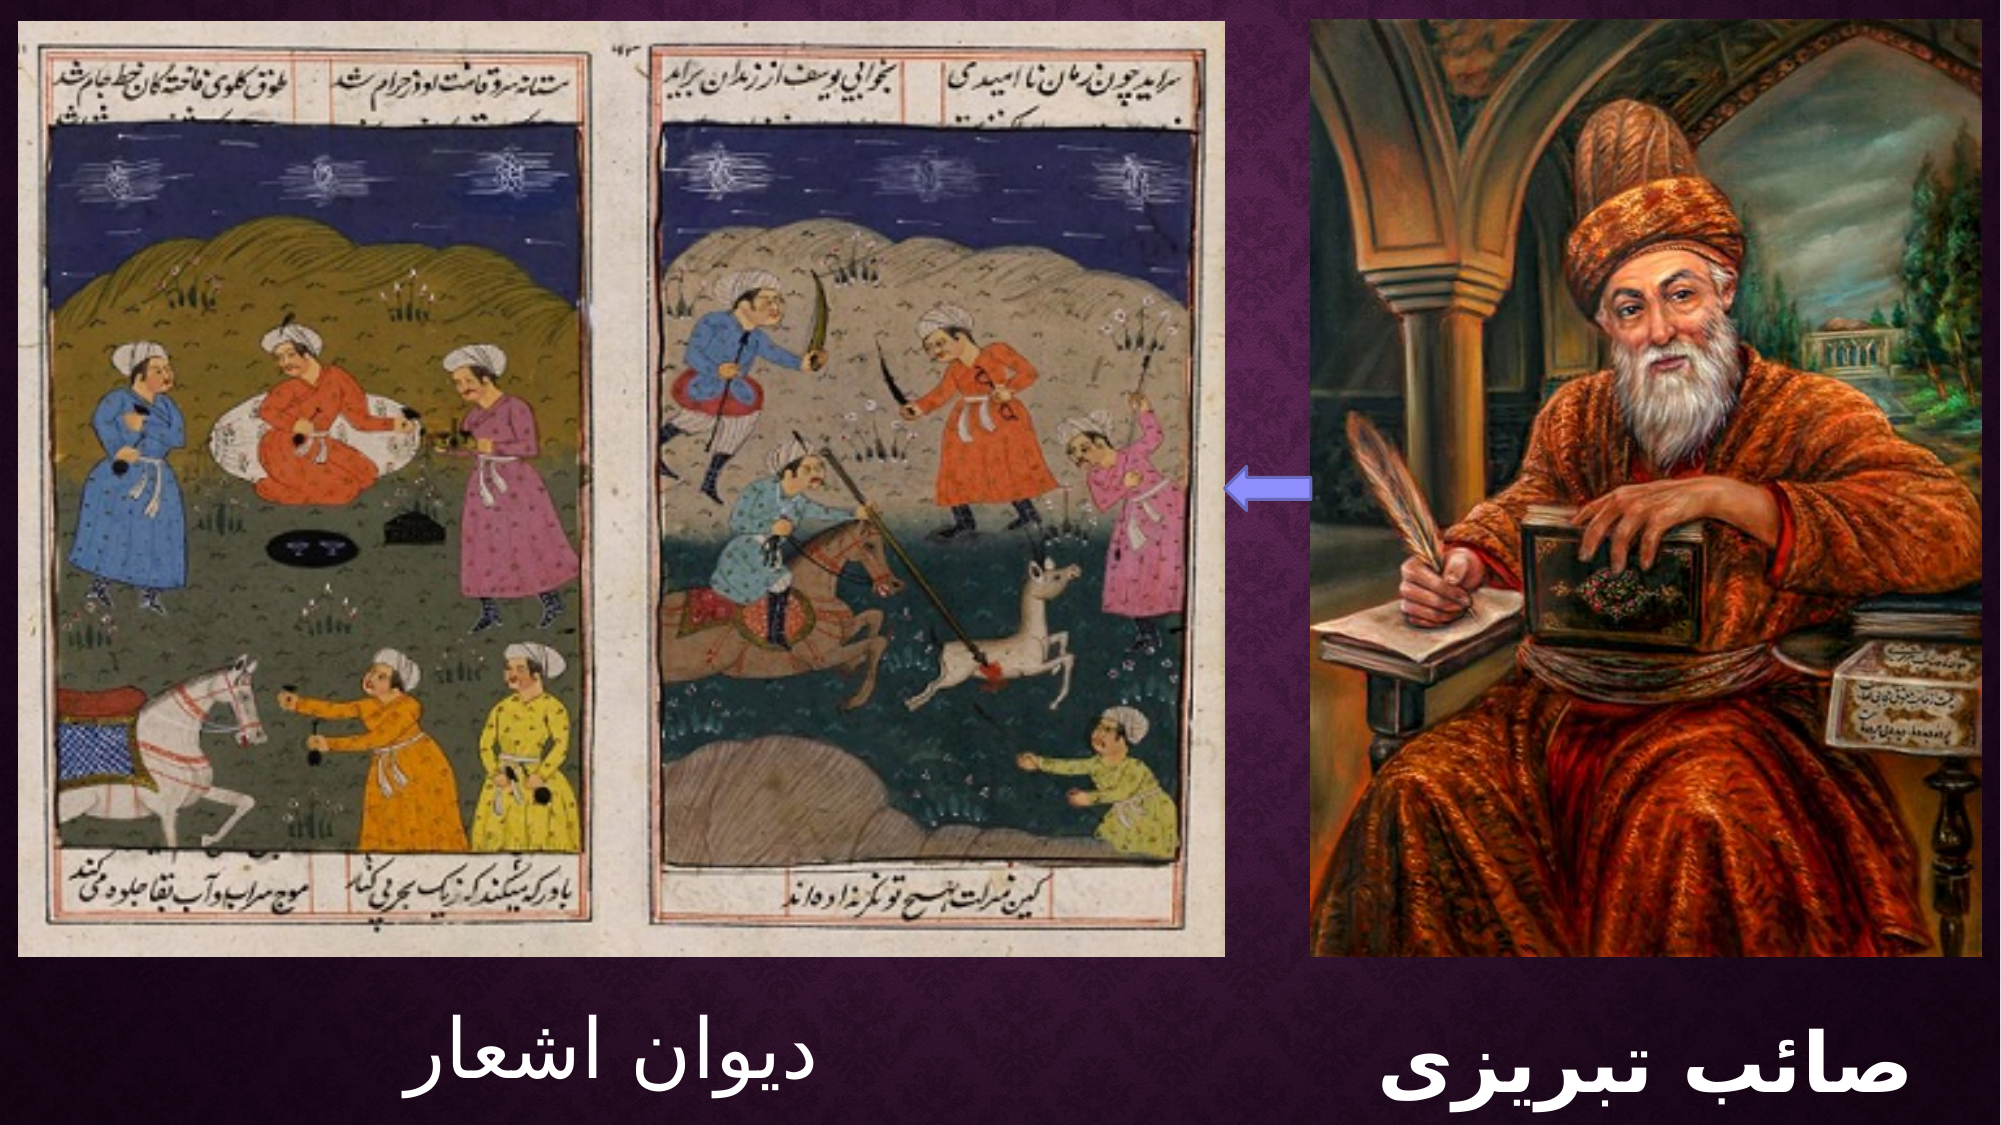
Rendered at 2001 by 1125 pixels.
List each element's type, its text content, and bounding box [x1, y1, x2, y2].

title صائب تبریزی [1310, 969, 1982, 1125]
text_box [1231, 464, 1303, 512]
text_box دیوان اشعار [0, 987, 1225, 1103]
picture [1310, 18, 1982, 958]
picture [18, 20, 1226, 958]
